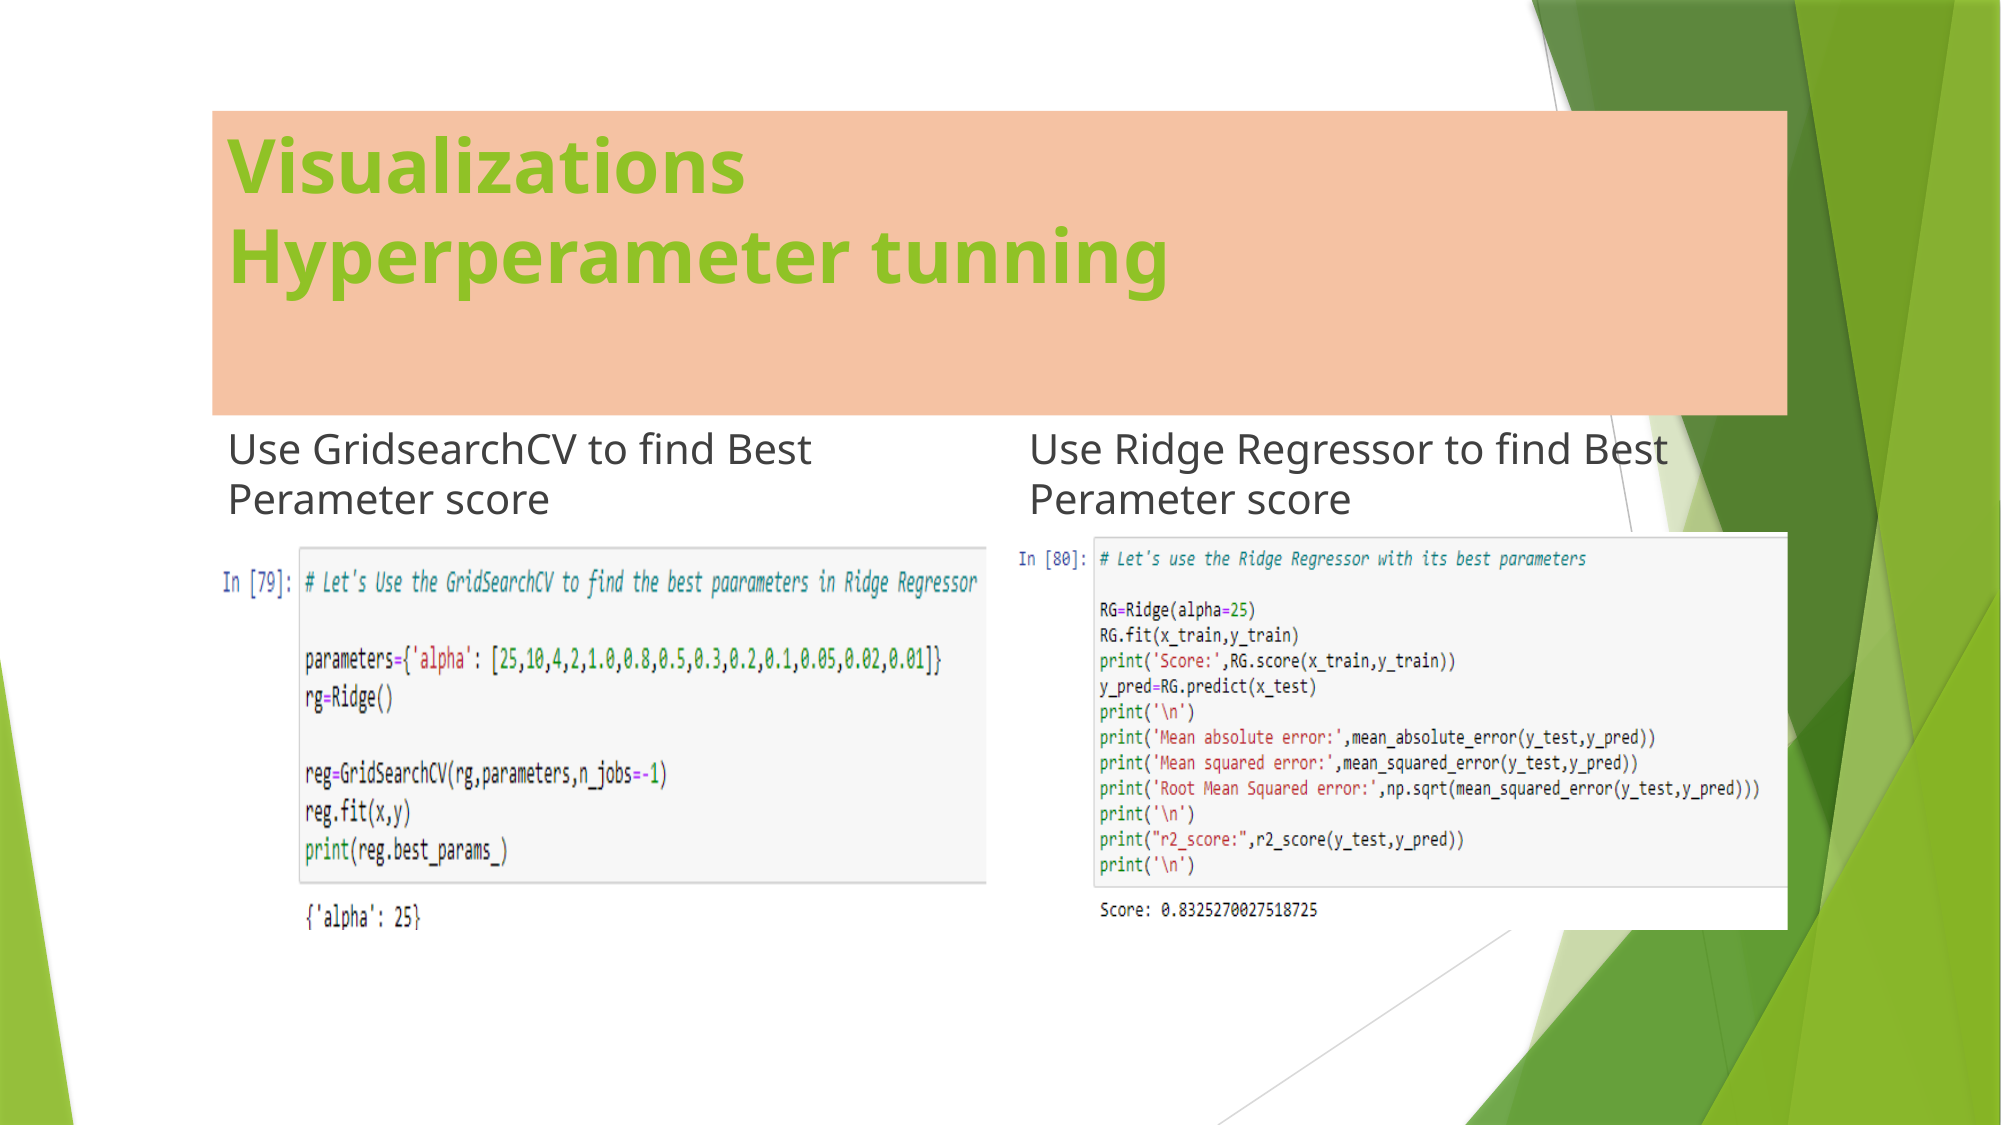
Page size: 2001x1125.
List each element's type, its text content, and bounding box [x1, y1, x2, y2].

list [1013, 531, 1789, 931]
title Visualizations Hyperperameter tunning [212, 110, 1788, 416]
list Use GridsearchCV to find Best Perameter score [212, 396, 987, 531]
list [211, 531, 987, 931]
list Use Ridge Regressor to find Best Perameter score [1013, 396, 1788, 531]
